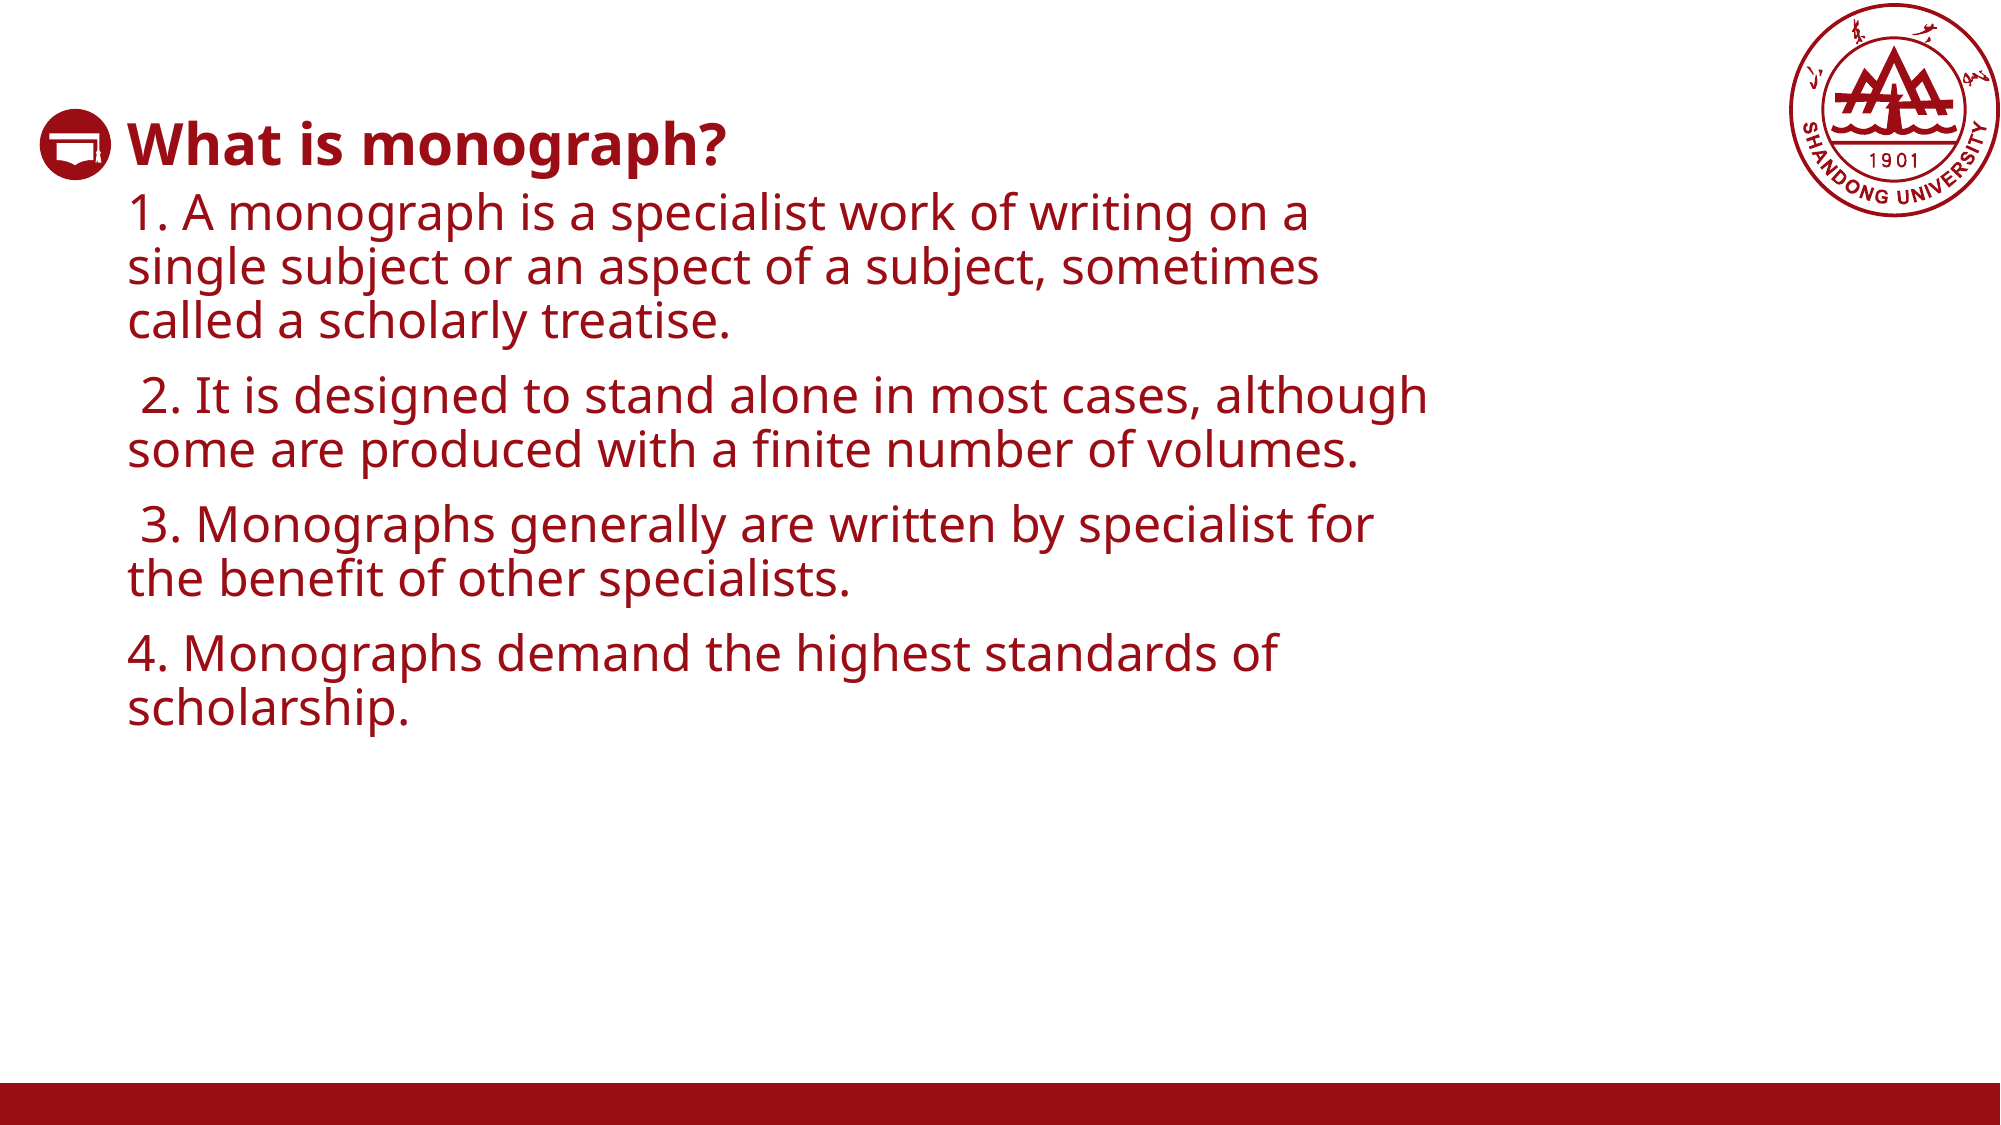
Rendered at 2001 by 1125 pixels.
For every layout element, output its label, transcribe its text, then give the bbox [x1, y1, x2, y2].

list 1. A monograph is a specialist work of writing on a single subject or an aspect of a subject, sometimes called a scholarly treatise. 2. It is designed to stand alone in most cases, although some are produced with a finite number of volumes. 3. Monographs generally are written by specialist for the benefit of other specialists. 4. Monographs demand the highest standards of scholarship. [113, 180, 1455, 1043]
list What is monograph? [113, 107, 1534, 181]
